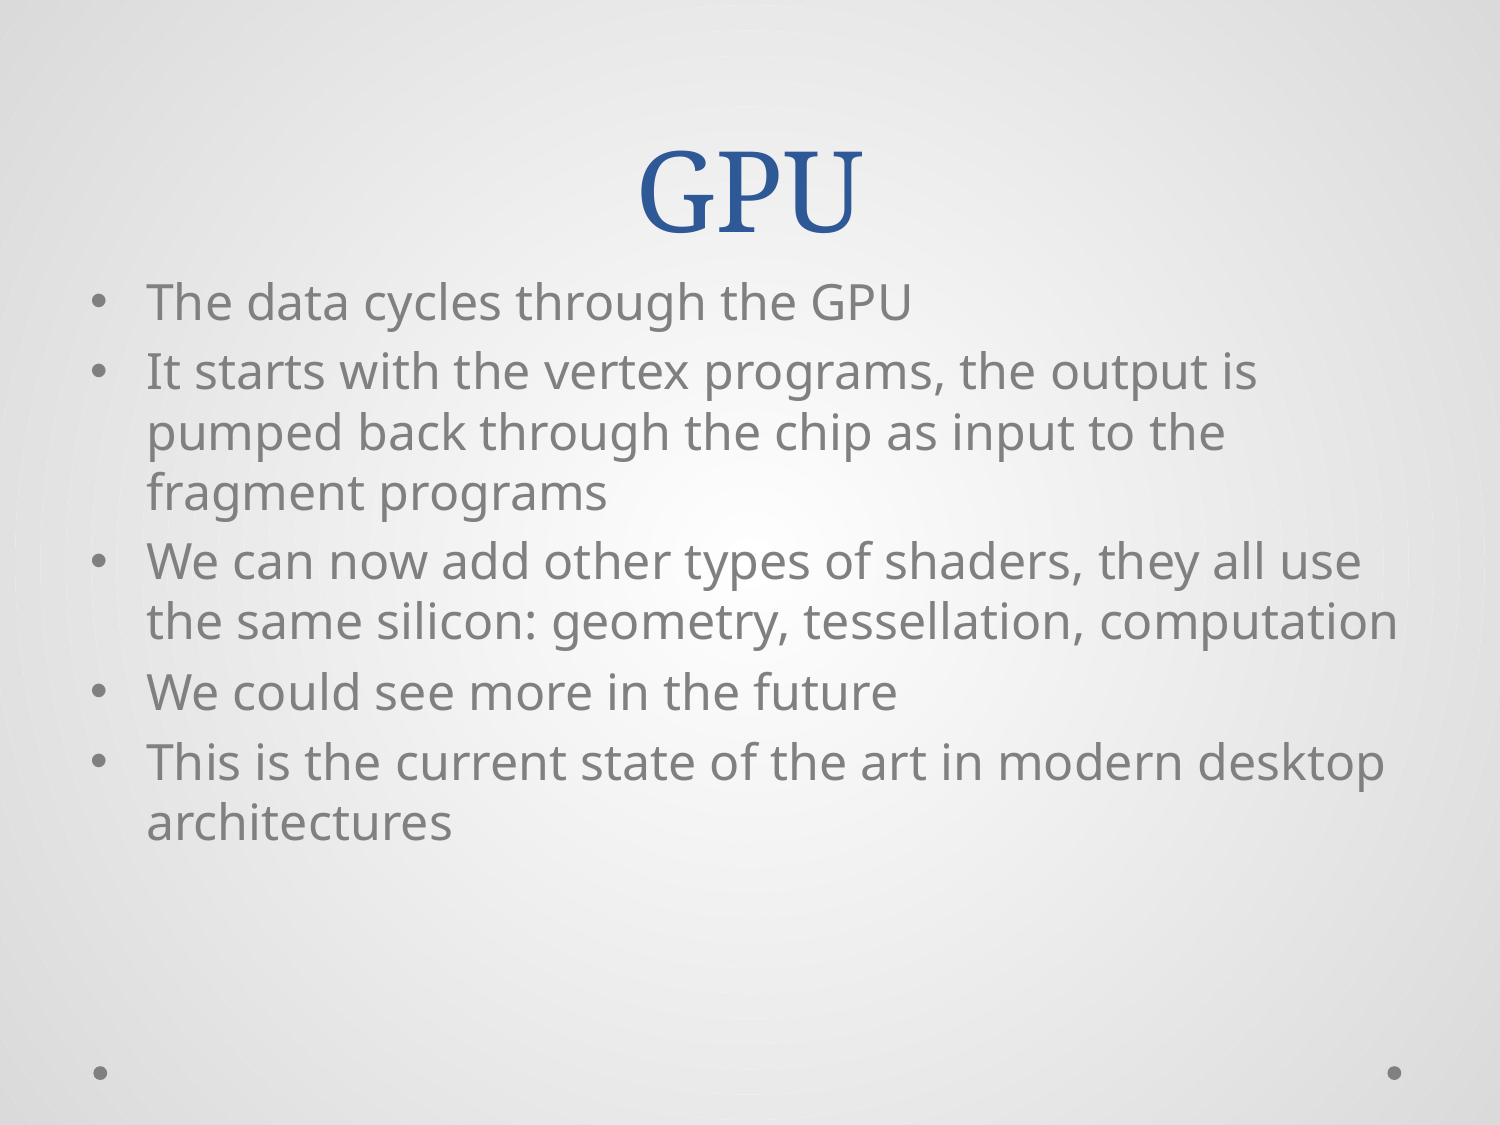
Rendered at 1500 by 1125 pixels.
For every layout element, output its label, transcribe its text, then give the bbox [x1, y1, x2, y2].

list The data cycles through the GPU It starts with the vertex programs, the output is pumped back through the chip as input to the fragment programs We can now add other types of shaders, they all use the same silicon: geometry, tessellation, computation We could see more in the future This is the current state of the art in modern desktop architectures [75, 262, 1425, 1005]
title GPU [75, 0, 1425, 262]
